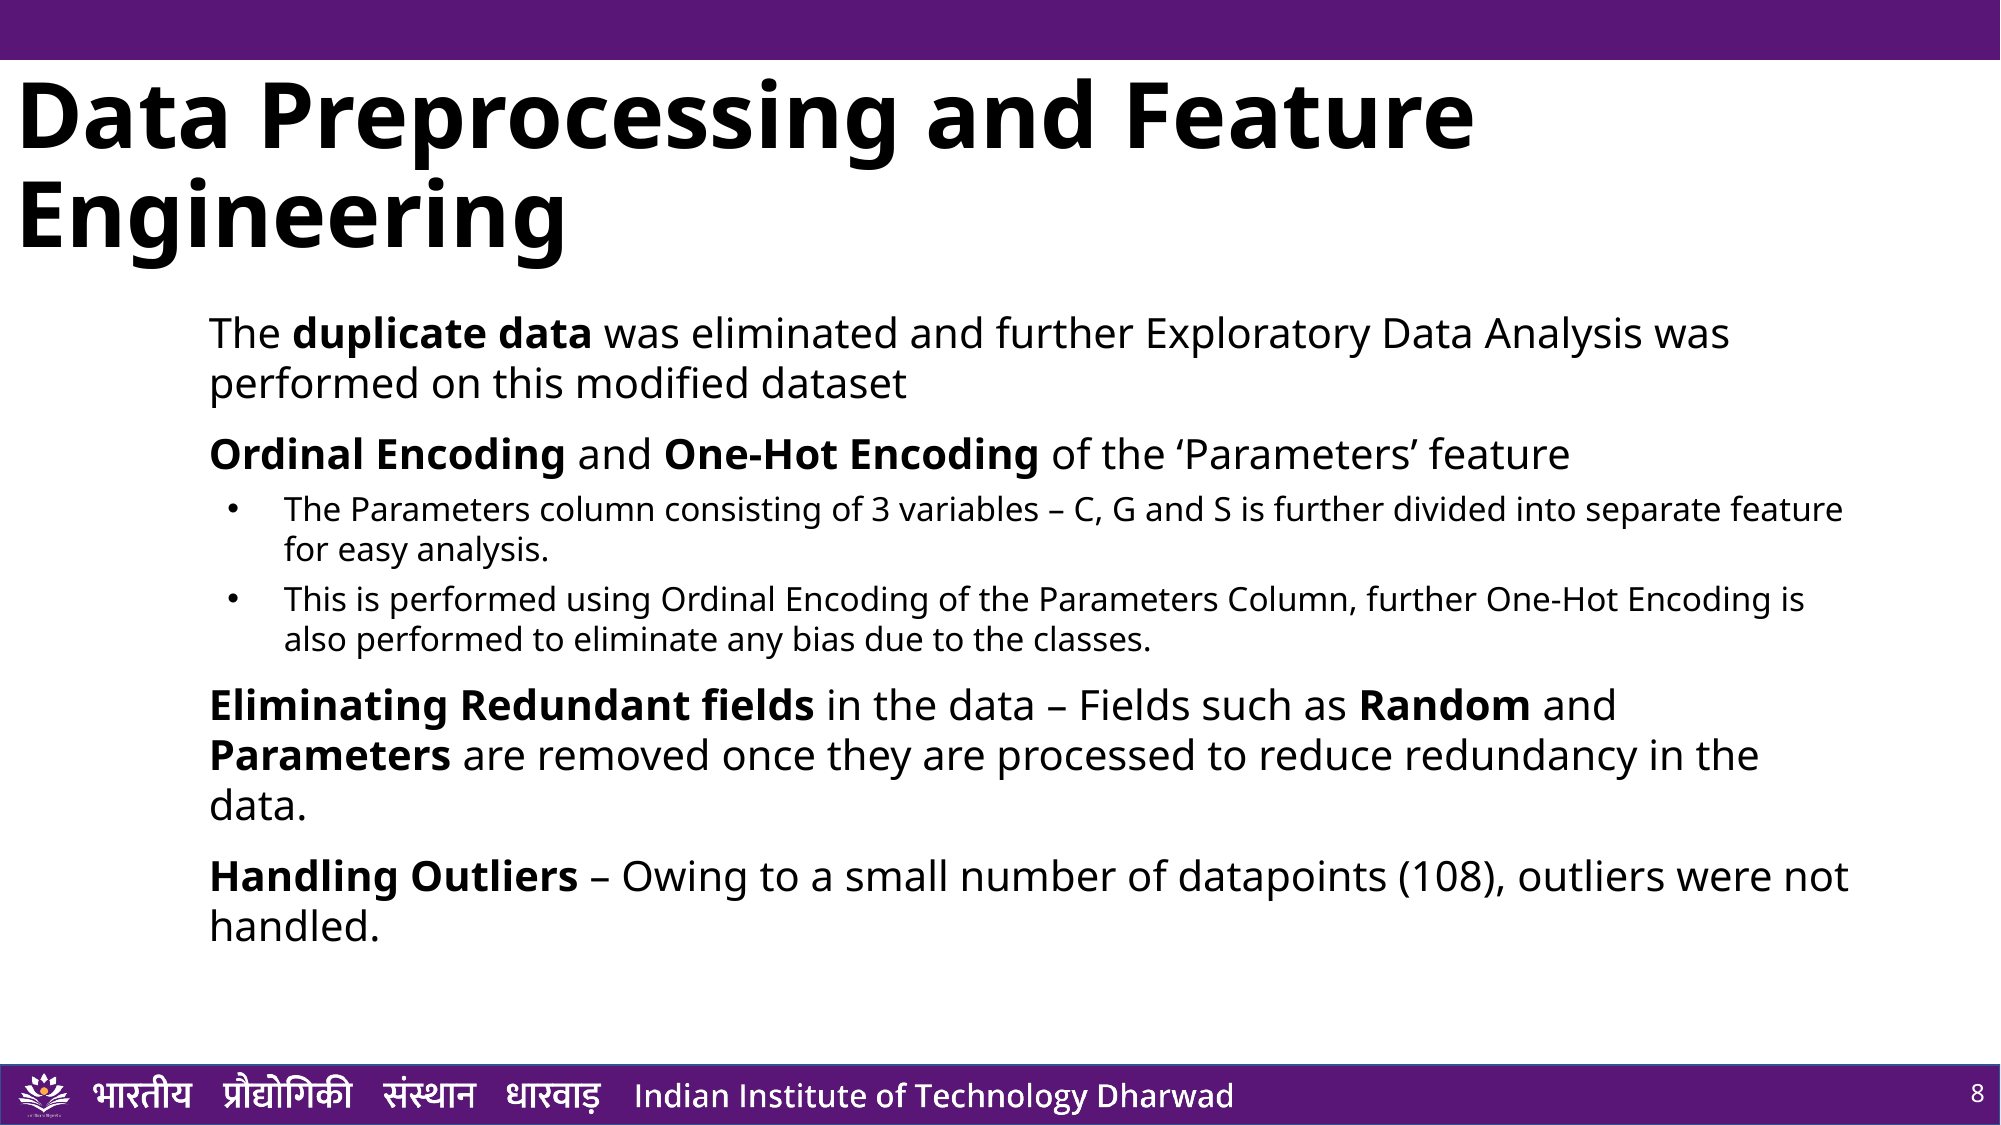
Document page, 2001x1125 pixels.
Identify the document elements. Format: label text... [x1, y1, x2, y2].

title Data Preprocessing and Feature Engineering [0, 59, 2000, 278]
list The duplicate data was eliminated and further Exploratory Data Analysis was performed on this modified dataset Ordinal Encoding and One-Hot Encoding of the ‘Parameters’ feature The Parameters column consisting of 3 variables – C, G and S is further divided into separate feature for easy analysis. This is performed using Ordinal Encoding of the Parameters Column, further One-Hot Encoding is also performed to eliminate any bias due to the classes. Eliminating Redundant fields in the data – Fields such as Random and Parameters are removed once they are processed to reduce redundancy in the data. Handling Outliers – Owing to a small number of datapoints (108), outliers were not handled. [137, 299, 1866, 1014]
picture [18, 1072, 1232, 1118]
